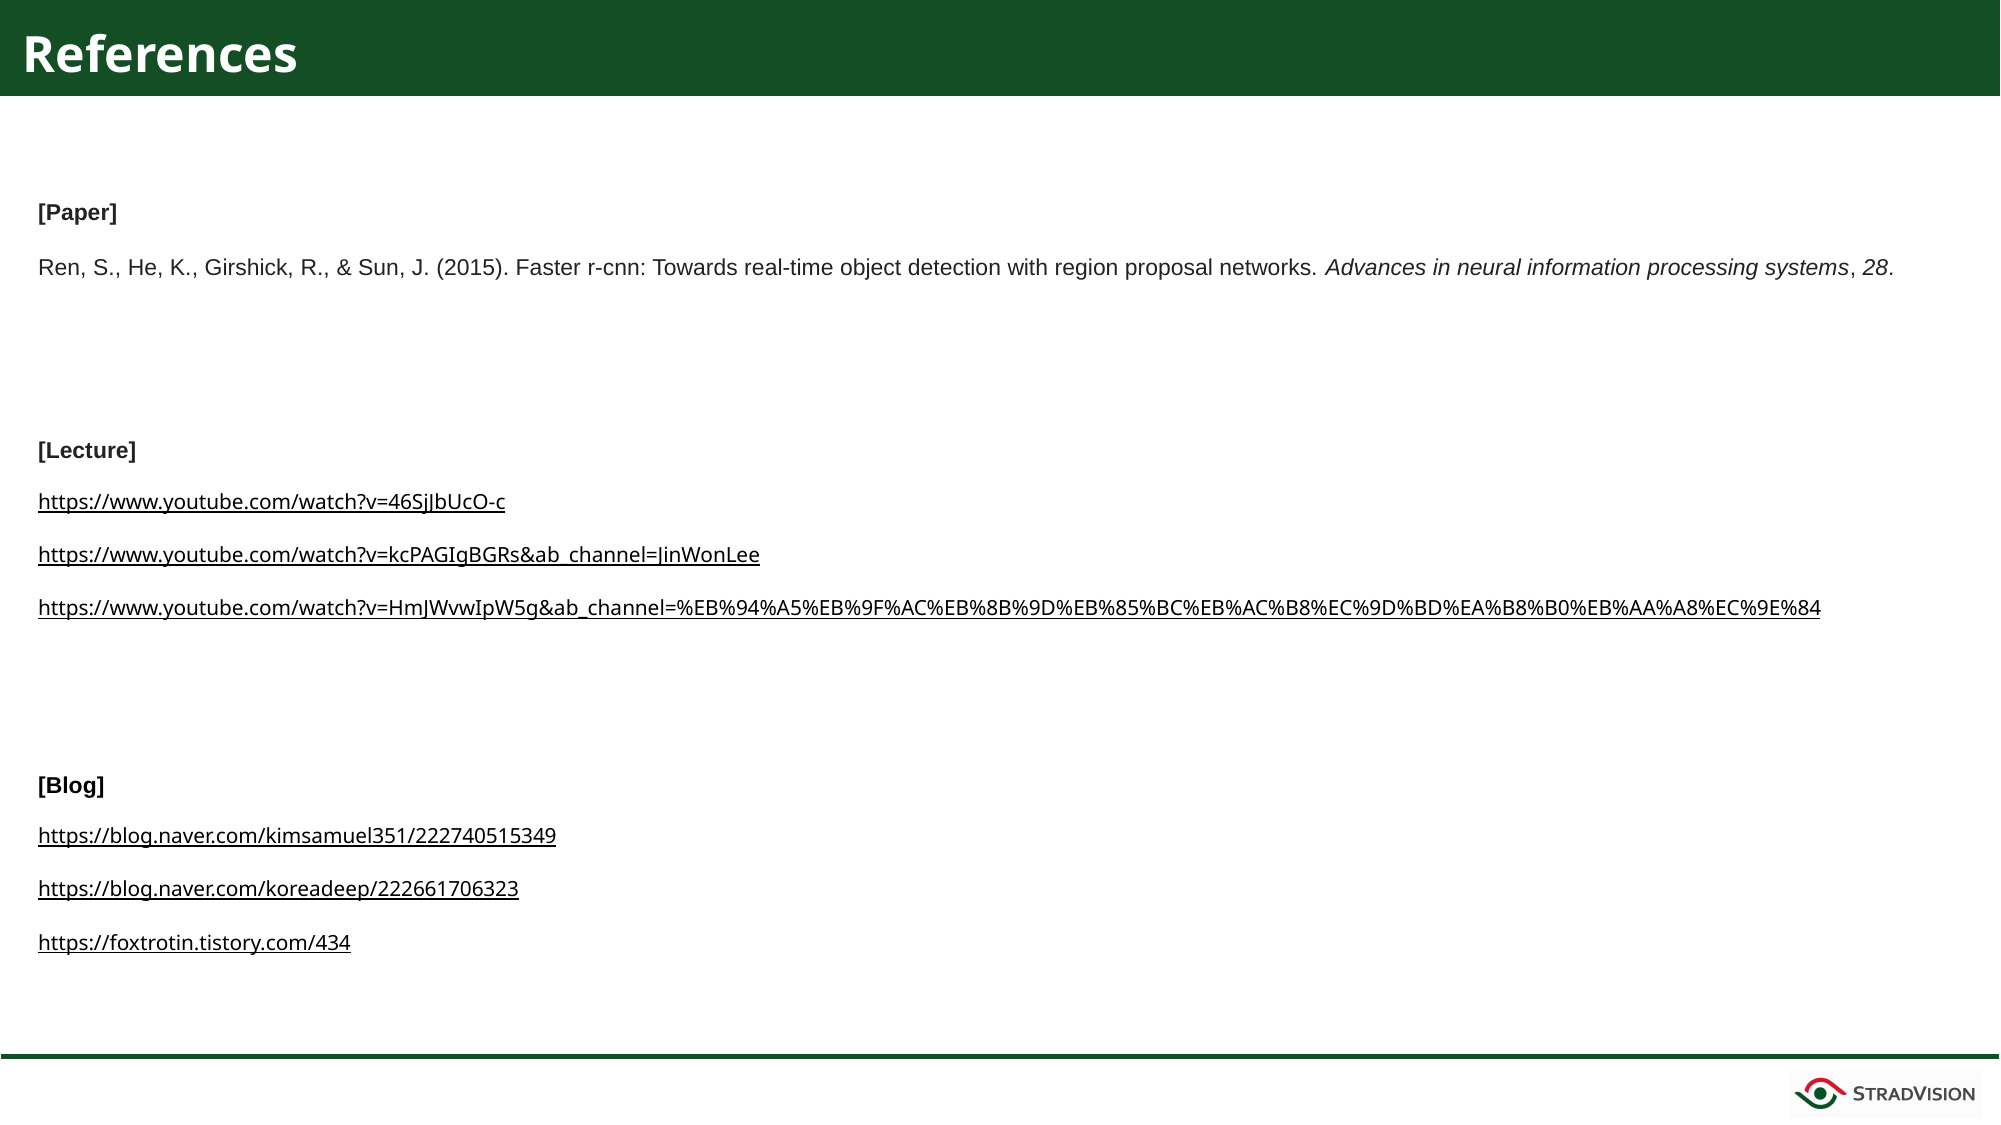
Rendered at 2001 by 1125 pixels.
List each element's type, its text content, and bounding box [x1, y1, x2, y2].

picture [1789, 1067, 1982, 1118]
text_box [Lecture] https://www.youtube.com/watch?v=46SjJbUcO-c https://www.youtube.com/watch?v=kcPAGIgBGRs&ab_channel=JinWonLee https://www.youtube.com/watch?v=HmJWvwIpW5g&ab_channel=%EB%94%A5%EB%9F%AC%EB%8B%9D%EB%85%BC%EB%AC%B8%EC%9D%BD%EA%B8%B0%EB%AA%A8%EC%9E%84 [23, 428, 2000, 631]
text_box [0, 0, 2000, 96]
text_box [0, 1052, 2000, 1062]
text_box References [7, 3, 1982, 92]
text_box [Blog] https://blog.naver.com/kimsamuel351/222740515349 https://blog.naver.com/koreadeep/222661706323 https://foxtrotin.tistory.com/434 [23, 762, 2000, 965]
text_box [Paper] Ren, S., He, K., Girshick, R., & Sun, J. (2015). Faster r-cnn: Towards real-time object detection with region proposal networks. Advances in neural information processing systems, 28. [23, 190, 2000, 288]
